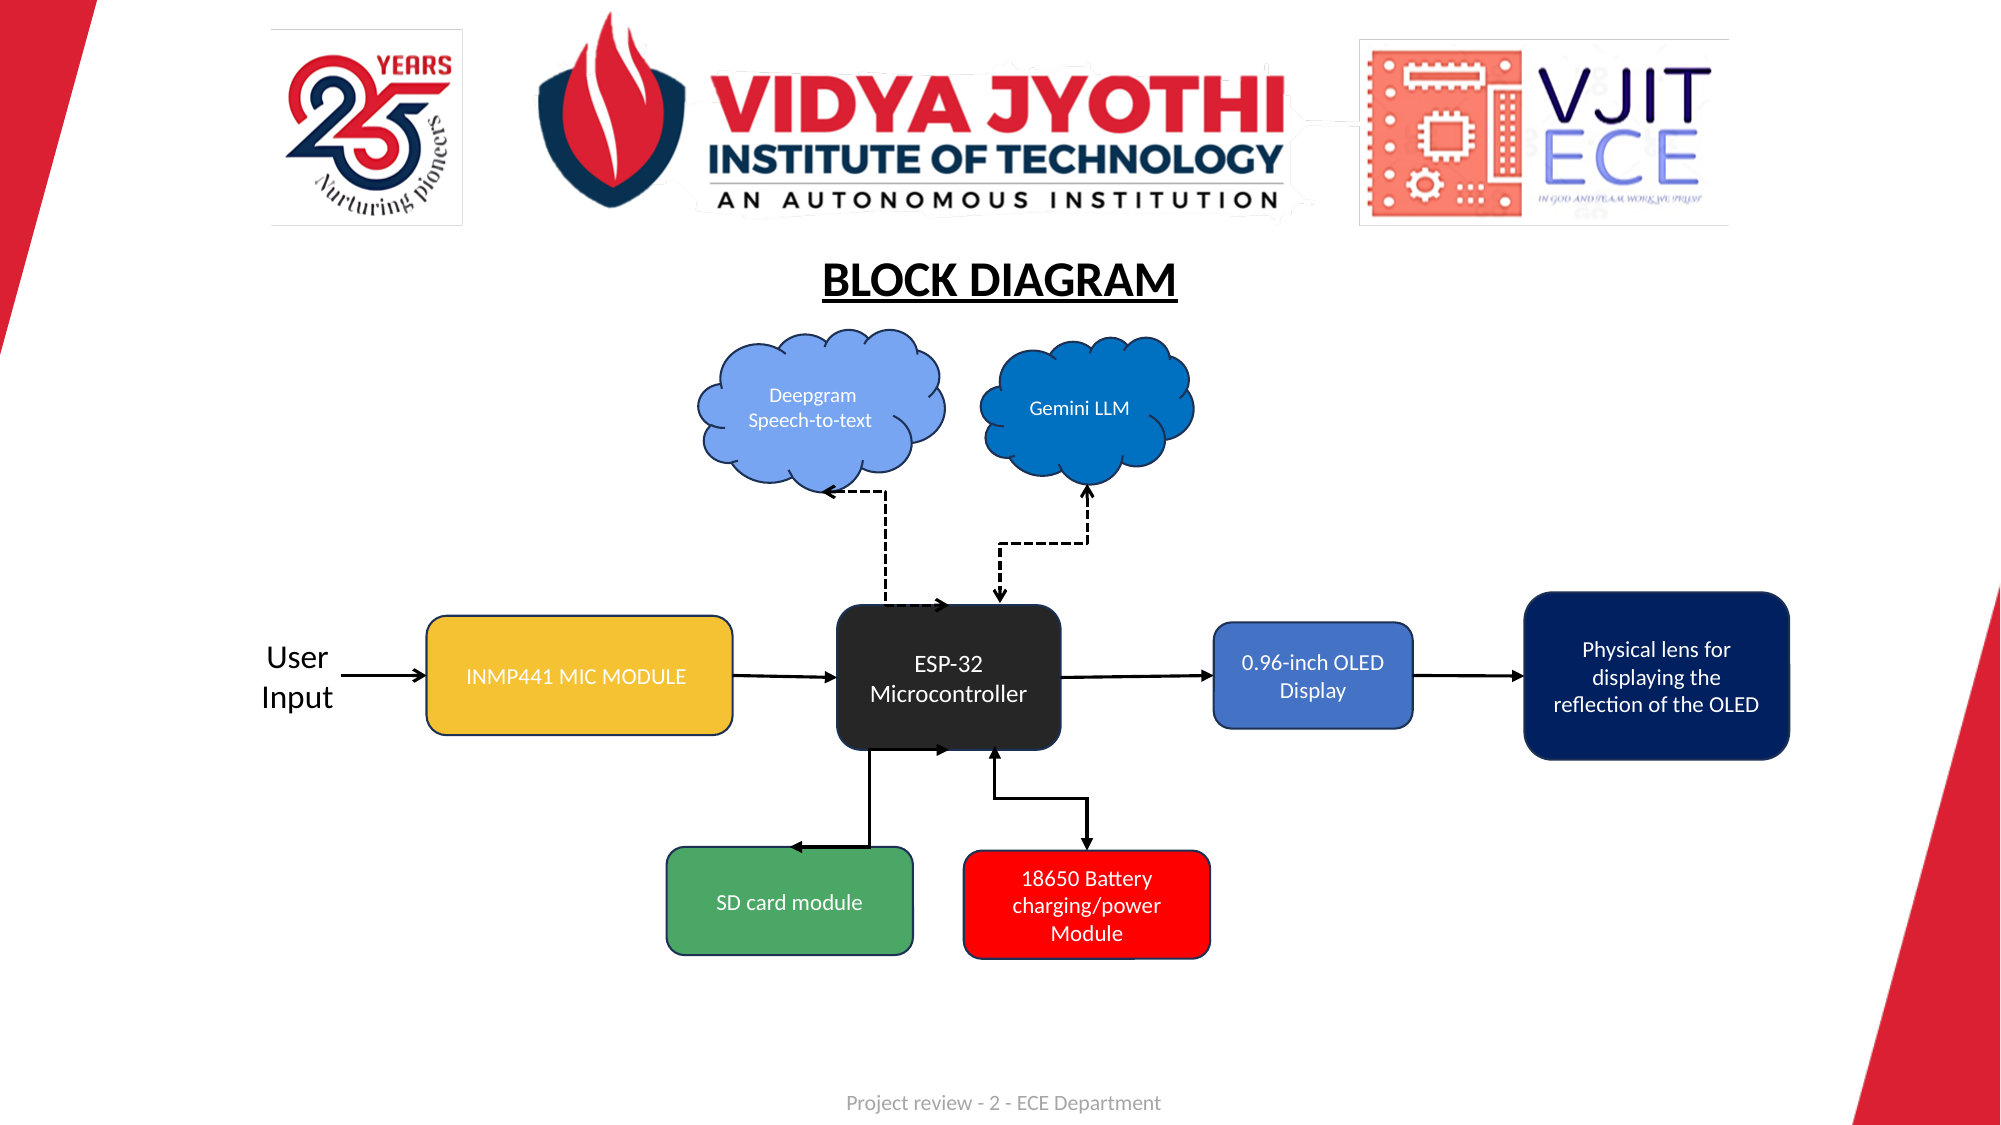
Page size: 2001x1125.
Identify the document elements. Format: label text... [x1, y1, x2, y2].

picture [1829, 542, 2001, 1125]
picture [271, 0, 1729, 245]
text_box BLOCK DIAGRAM [99, 245, 1900, 304]
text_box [226, 329, 1790, 959]
